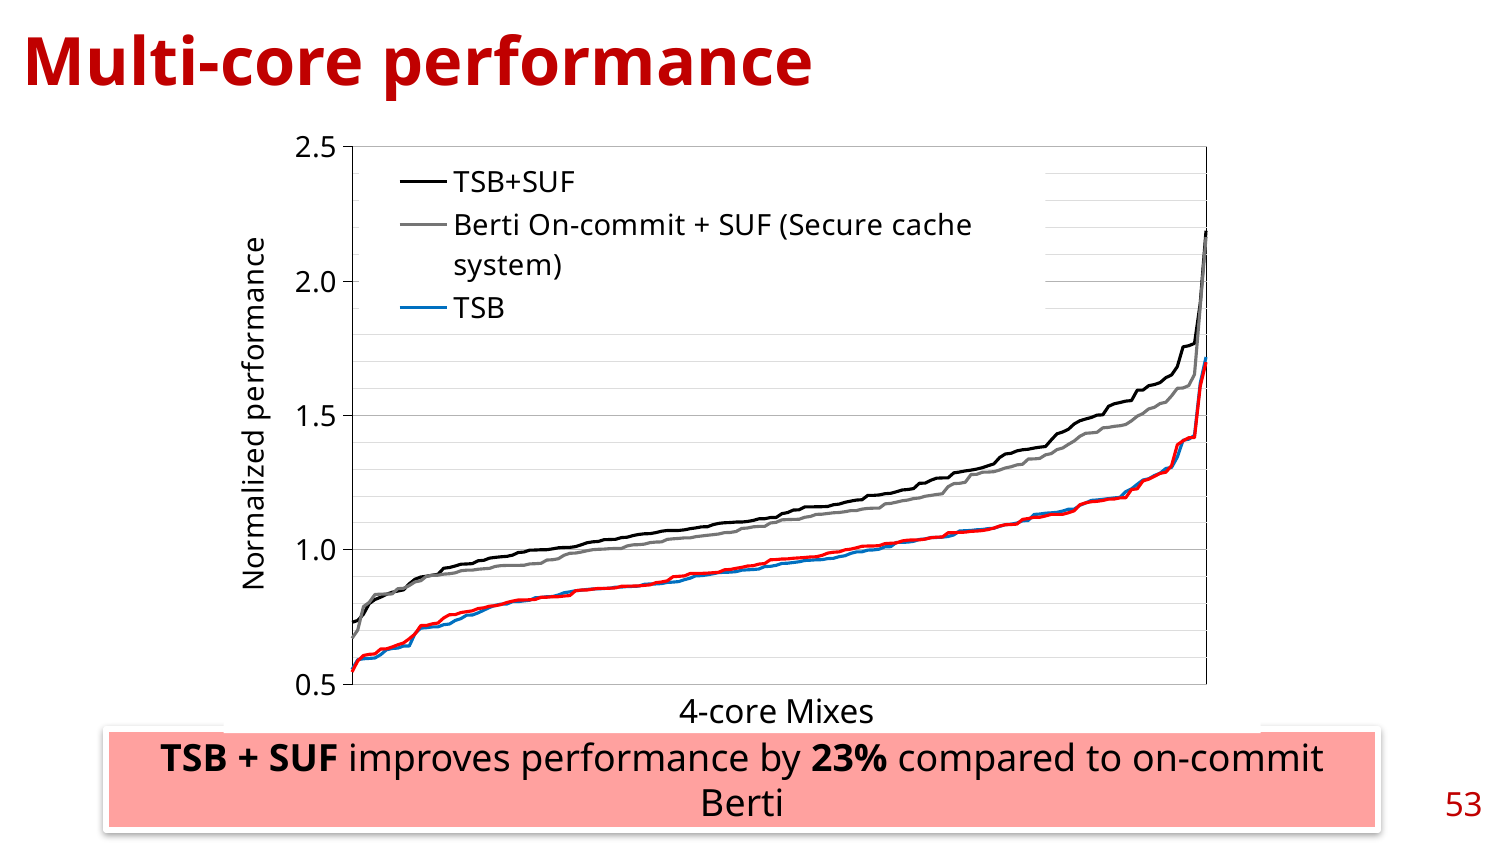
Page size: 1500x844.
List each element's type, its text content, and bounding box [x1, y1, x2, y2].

title Multi-core performance [11, 7, 1410, 102]
text_box TSB + SUF improves performance by 23% compared to on-commit Berti [106, 728, 1378, 830]
chart [223, 110, 1261, 734]
slide_number 53 [1388, 773, 1494, 838]
